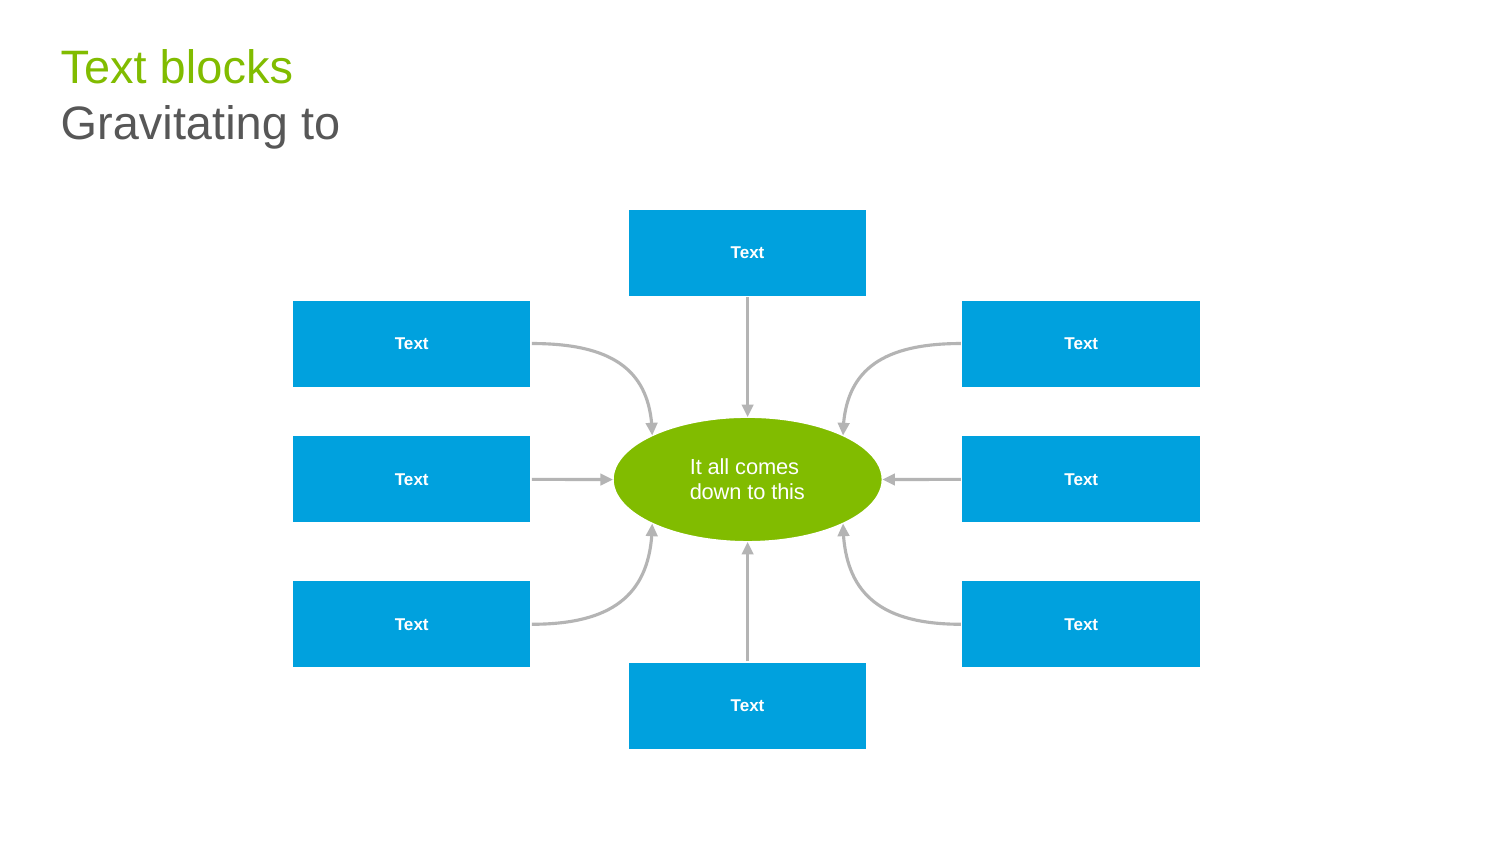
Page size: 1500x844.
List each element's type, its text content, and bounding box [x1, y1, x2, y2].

text_box Text [960, 298, 1202, 389]
text_box Text [627, 661, 868, 751]
text_box Text [627, 208, 868, 298]
text_box Text [960, 579, 1202, 669]
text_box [531, 523, 653, 625]
text_box Text [291, 298, 532, 389]
title Text blocks Gravitating to [60, 36, 1437, 95]
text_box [531, 343, 653, 436]
text_box It all comes down to this [612, 416, 883, 543]
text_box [842, 343, 962, 436]
text_box Text [291, 579, 532, 669]
text_box Text [291, 434, 532, 524]
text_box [842, 523, 962, 625]
text_box Text [960, 434, 1202, 524]
